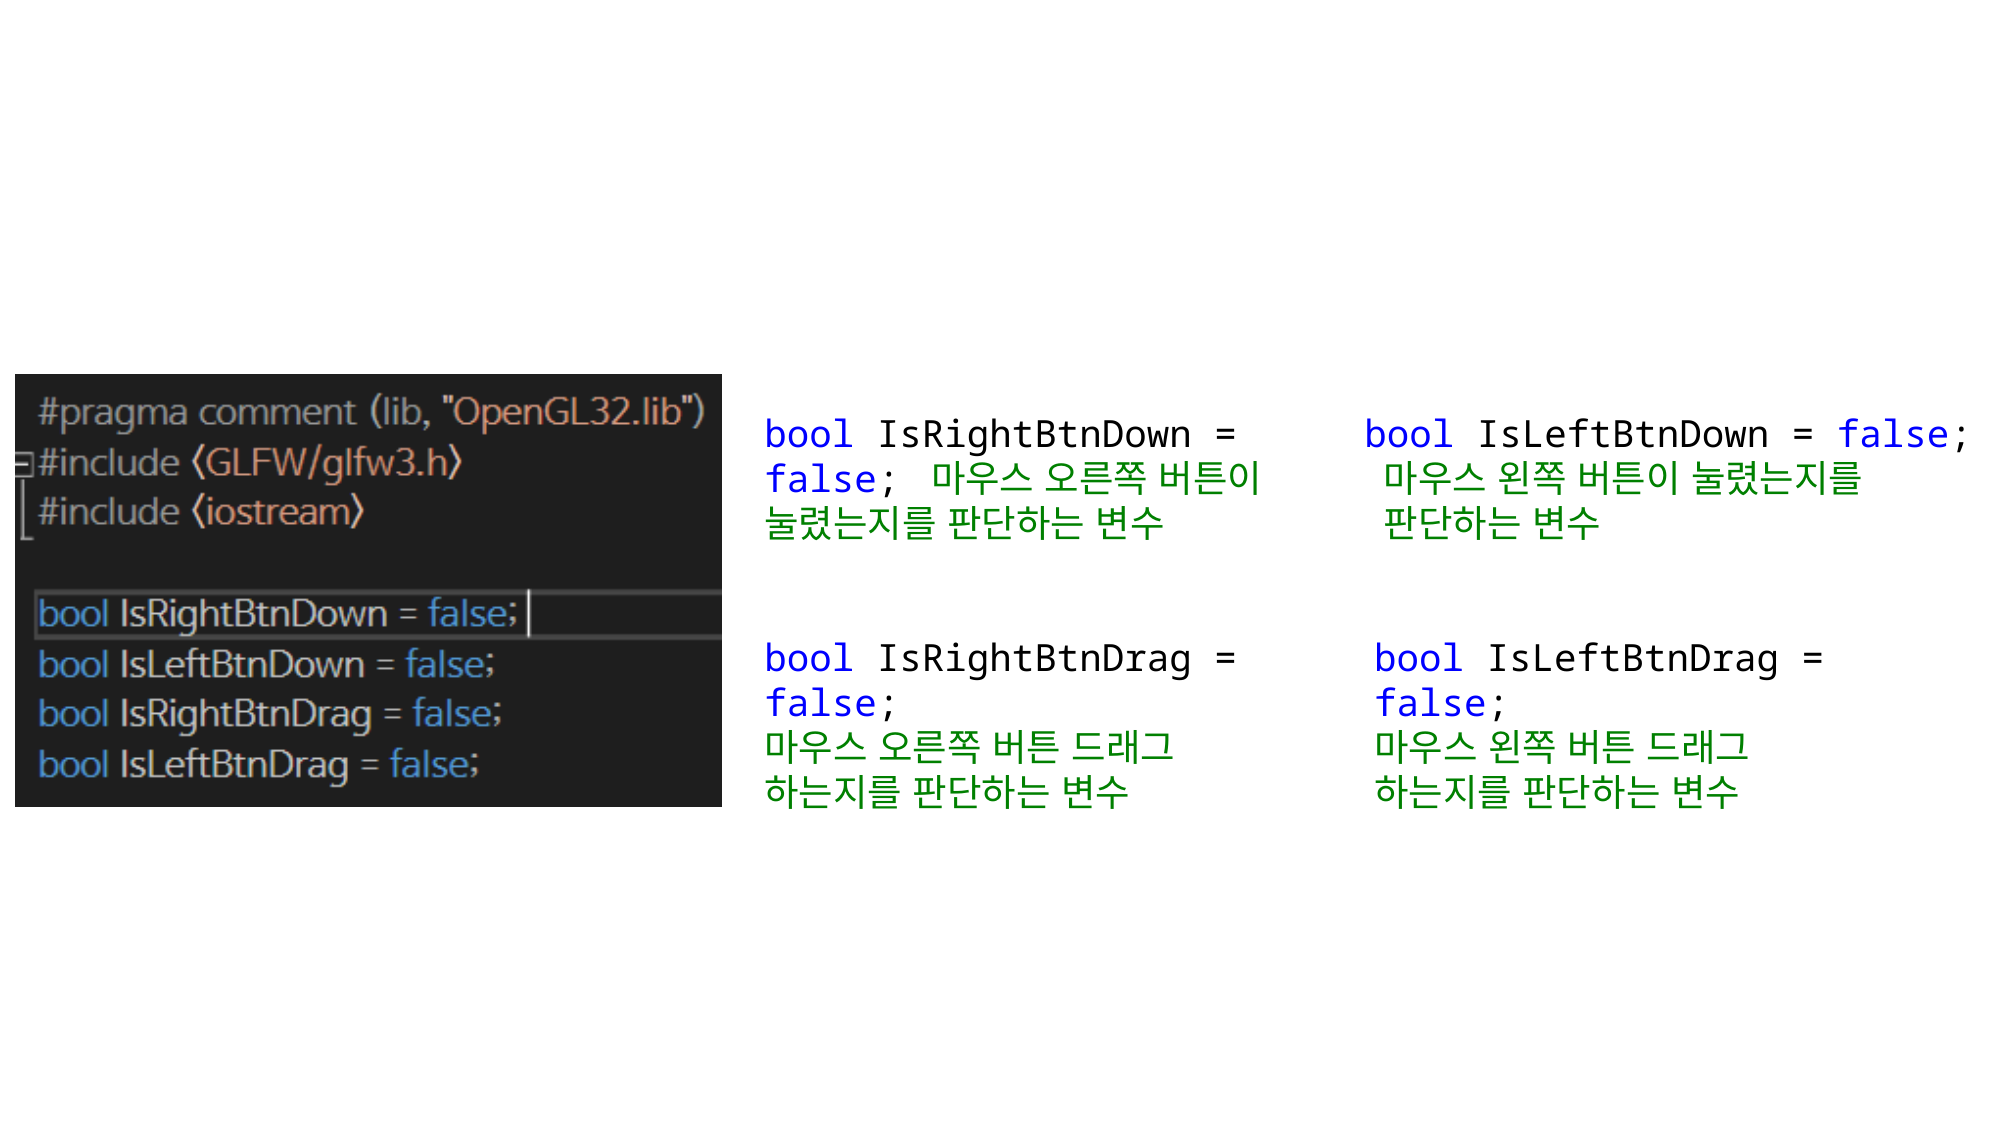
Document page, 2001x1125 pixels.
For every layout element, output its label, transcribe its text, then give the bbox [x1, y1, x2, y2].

text_box bool IsRightBtnDrag = false; 마우스 오른쪽 버튼 드래그 하는지를 판단하는 변수 [749, 627, 1314, 822]
text_box bool IsLeftBtnDrag = false; 마우스 왼쪽 버튼 드래그 하는지를 판단하는 변수 [1359, 627, 1958, 822]
picture [15, 374, 722, 807]
text_box bool IsLeftBtnDown = false; 마우스 왼쪽 버튼이 눌렸는지를 판단하는 변수 [1349, 402, 1987, 553]
text_box bool IsRightBtnDown = false; 마우스 오른쪽 버튼이 눌렸는지를 판단하는 변수 [749, 402, 1314, 553]
